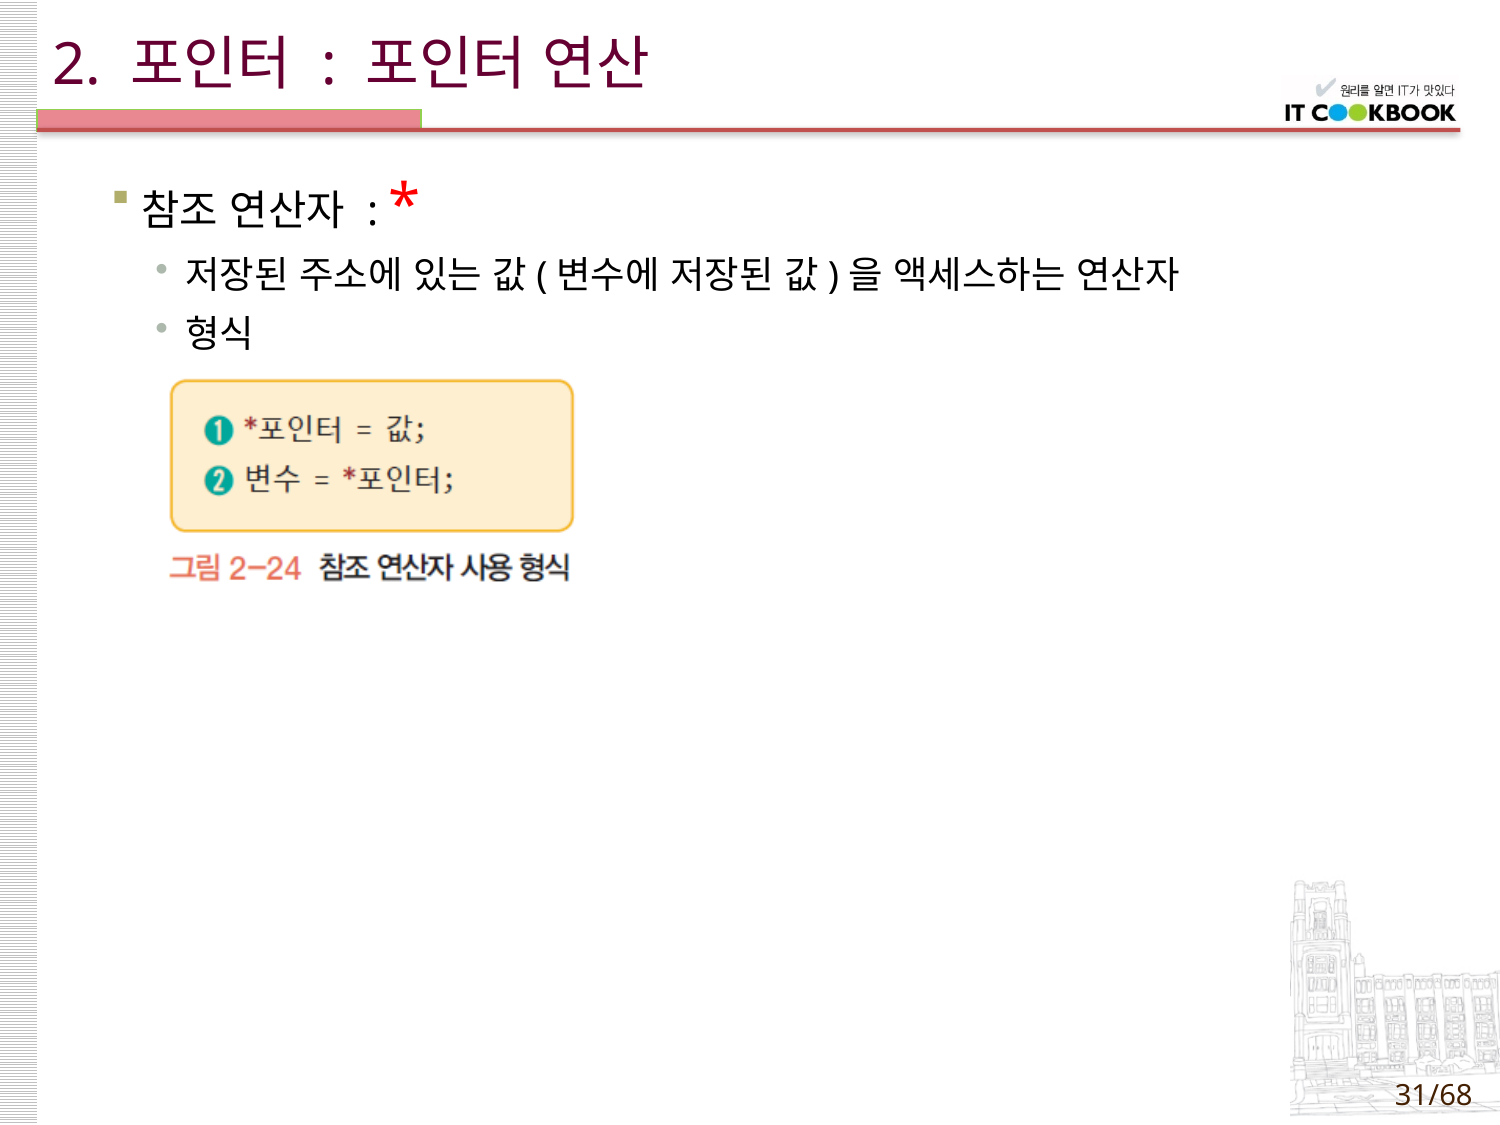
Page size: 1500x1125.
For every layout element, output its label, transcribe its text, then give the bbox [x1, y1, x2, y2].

list 참조 연산자 : * 저장된 주소에 있는 값(변수에 저장된 값)을 액세스하는 연산자 형식 [37, 152, 1463, 1091]
picture [1461, 1086, 1467, 1093]
picture [1281, 75, 1459, 123]
picture [159, 373, 588, 591]
picture [1290, 874, 1500, 1125]
title 2. 포인터 : 포인터 연산 [37, 13, 1278, 109]
picture [1443, 1094, 1452, 1103]
picture [1459, 1095, 1468, 1103]
